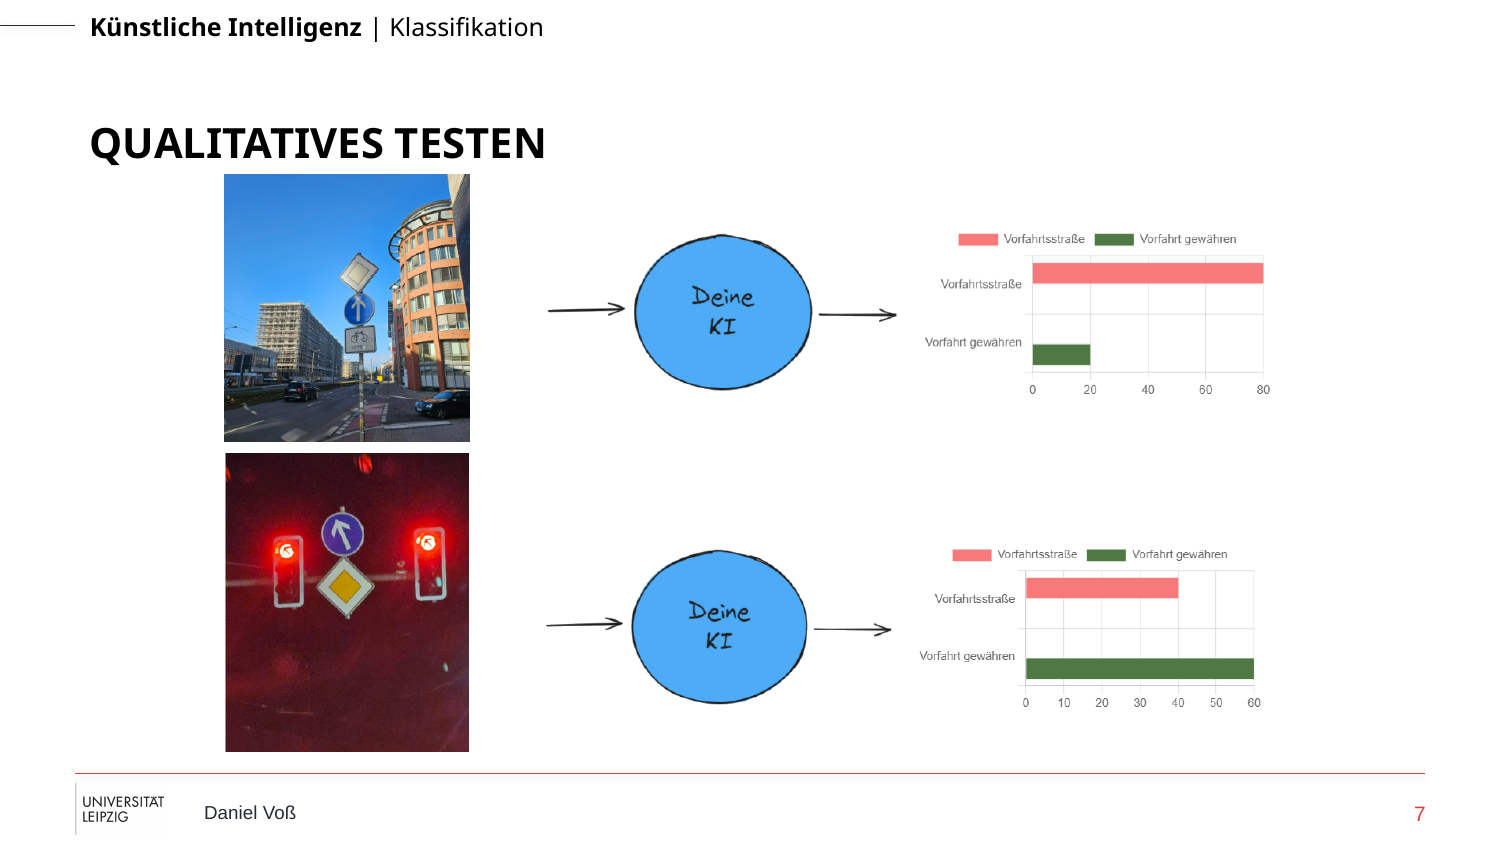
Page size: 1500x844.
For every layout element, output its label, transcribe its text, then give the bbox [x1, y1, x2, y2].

picture [217, 174, 1283, 442]
picture [217, 452, 1283, 753]
title Qualitatives Testen [75, 50, 1426, 175]
slide_number 7 [1303, 800, 1426, 834]
picture [75, 782, 165, 836]
